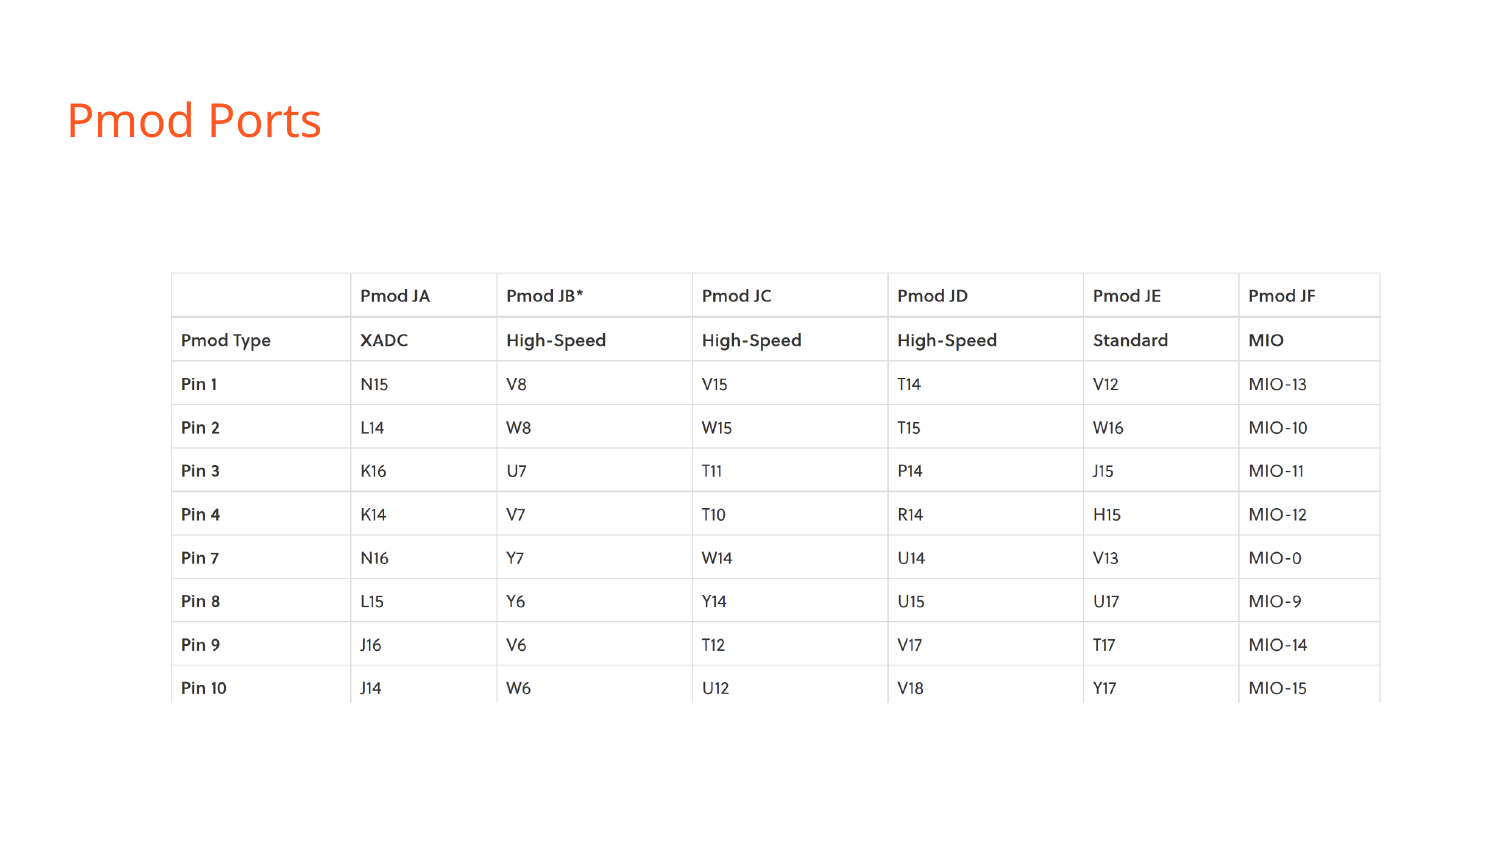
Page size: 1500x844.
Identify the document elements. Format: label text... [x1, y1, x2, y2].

picture [156, 261, 1404, 704]
title Pmod Ports [51, 72, 1449, 167]
